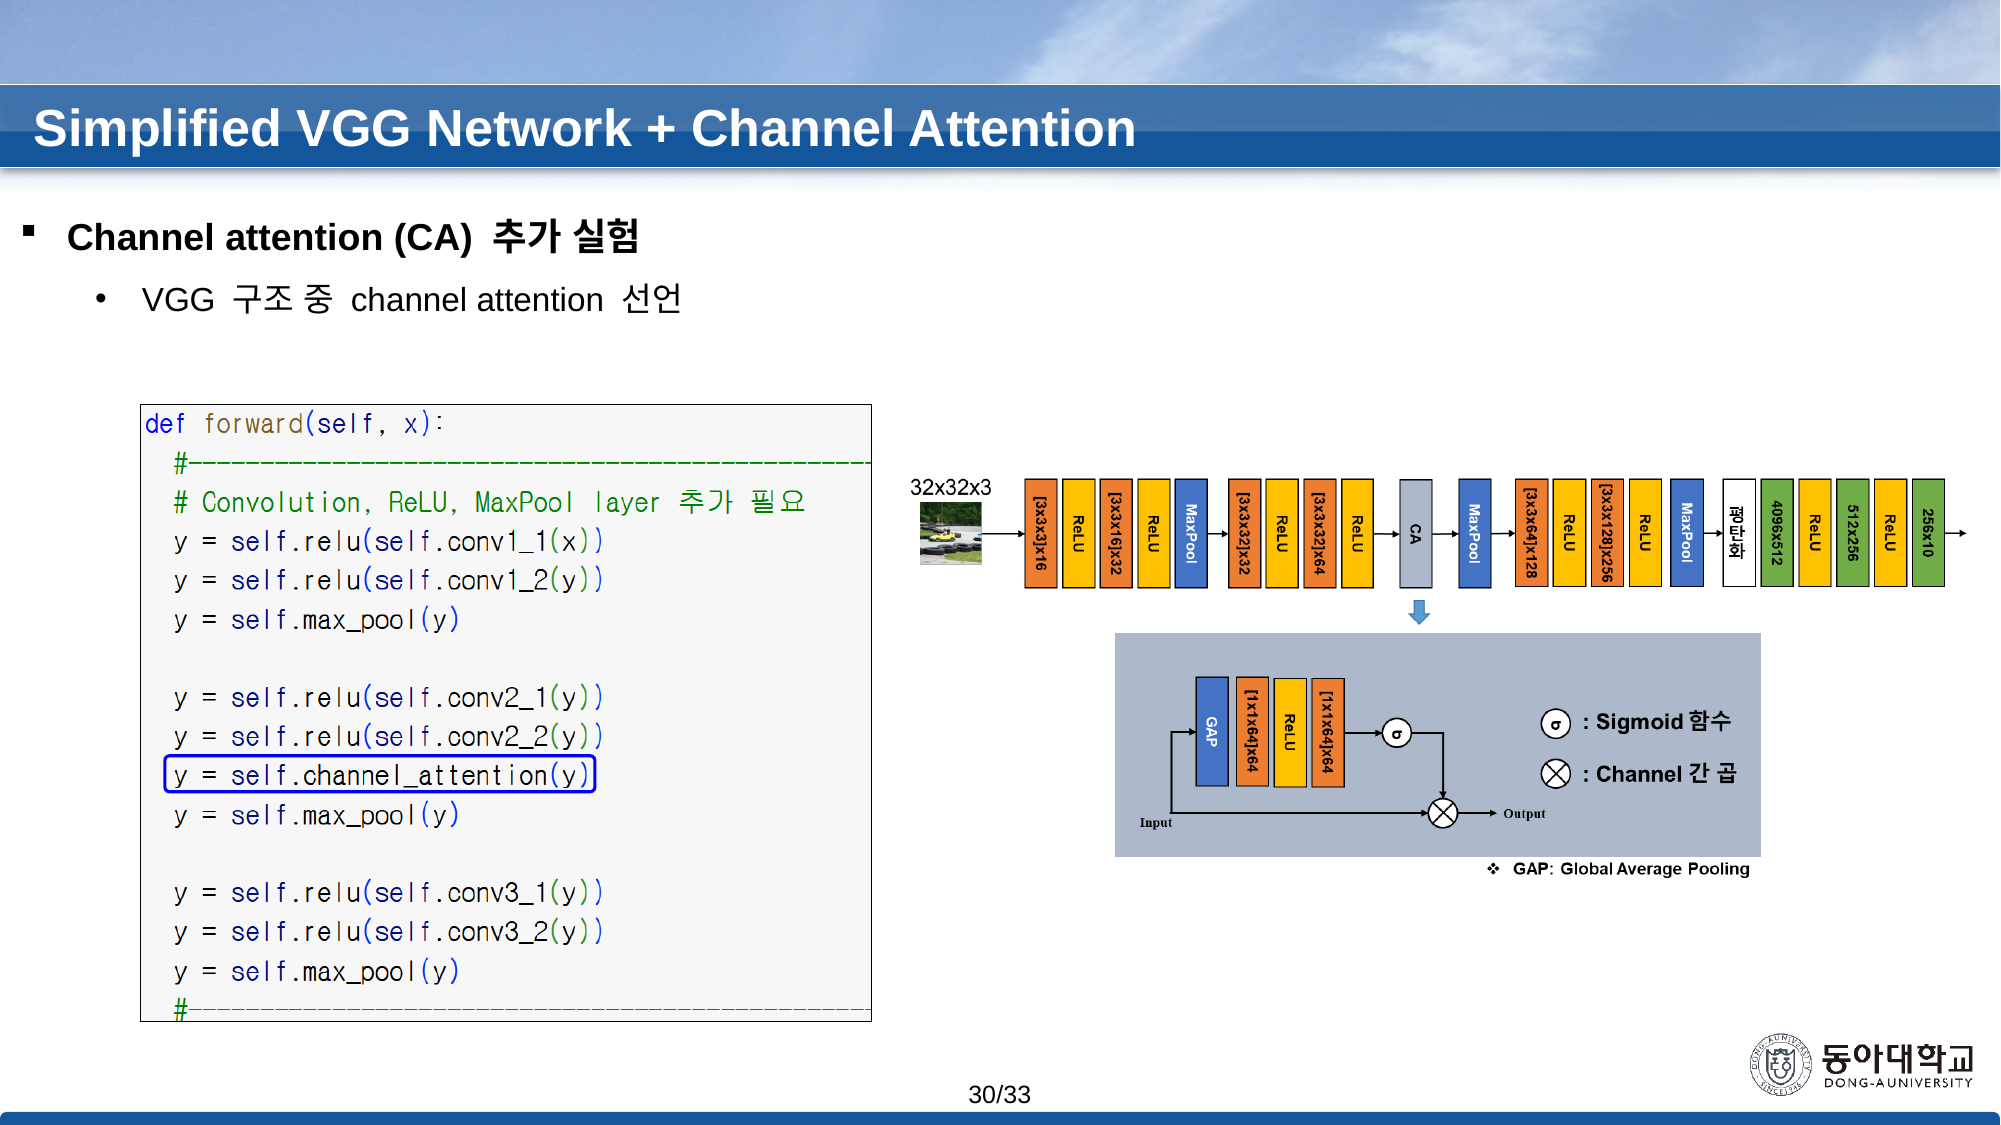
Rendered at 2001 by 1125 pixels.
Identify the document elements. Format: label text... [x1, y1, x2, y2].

picture [0, 85, 2000, 167]
picture [140, 404, 872, 1022]
text_box [3x3x35]x32 [0, 0, 2000, 84]
picture [896, 466, 1974, 889]
text_box Simplified VGG Network + Channel Attention [19, 87, 1870, 165]
picture [1742, 1024, 1983, 1110]
text_box Channel attention (CA) 추가 실험 VGG 구조 중 channel attention 선언 [5, 182, 698, 325]
